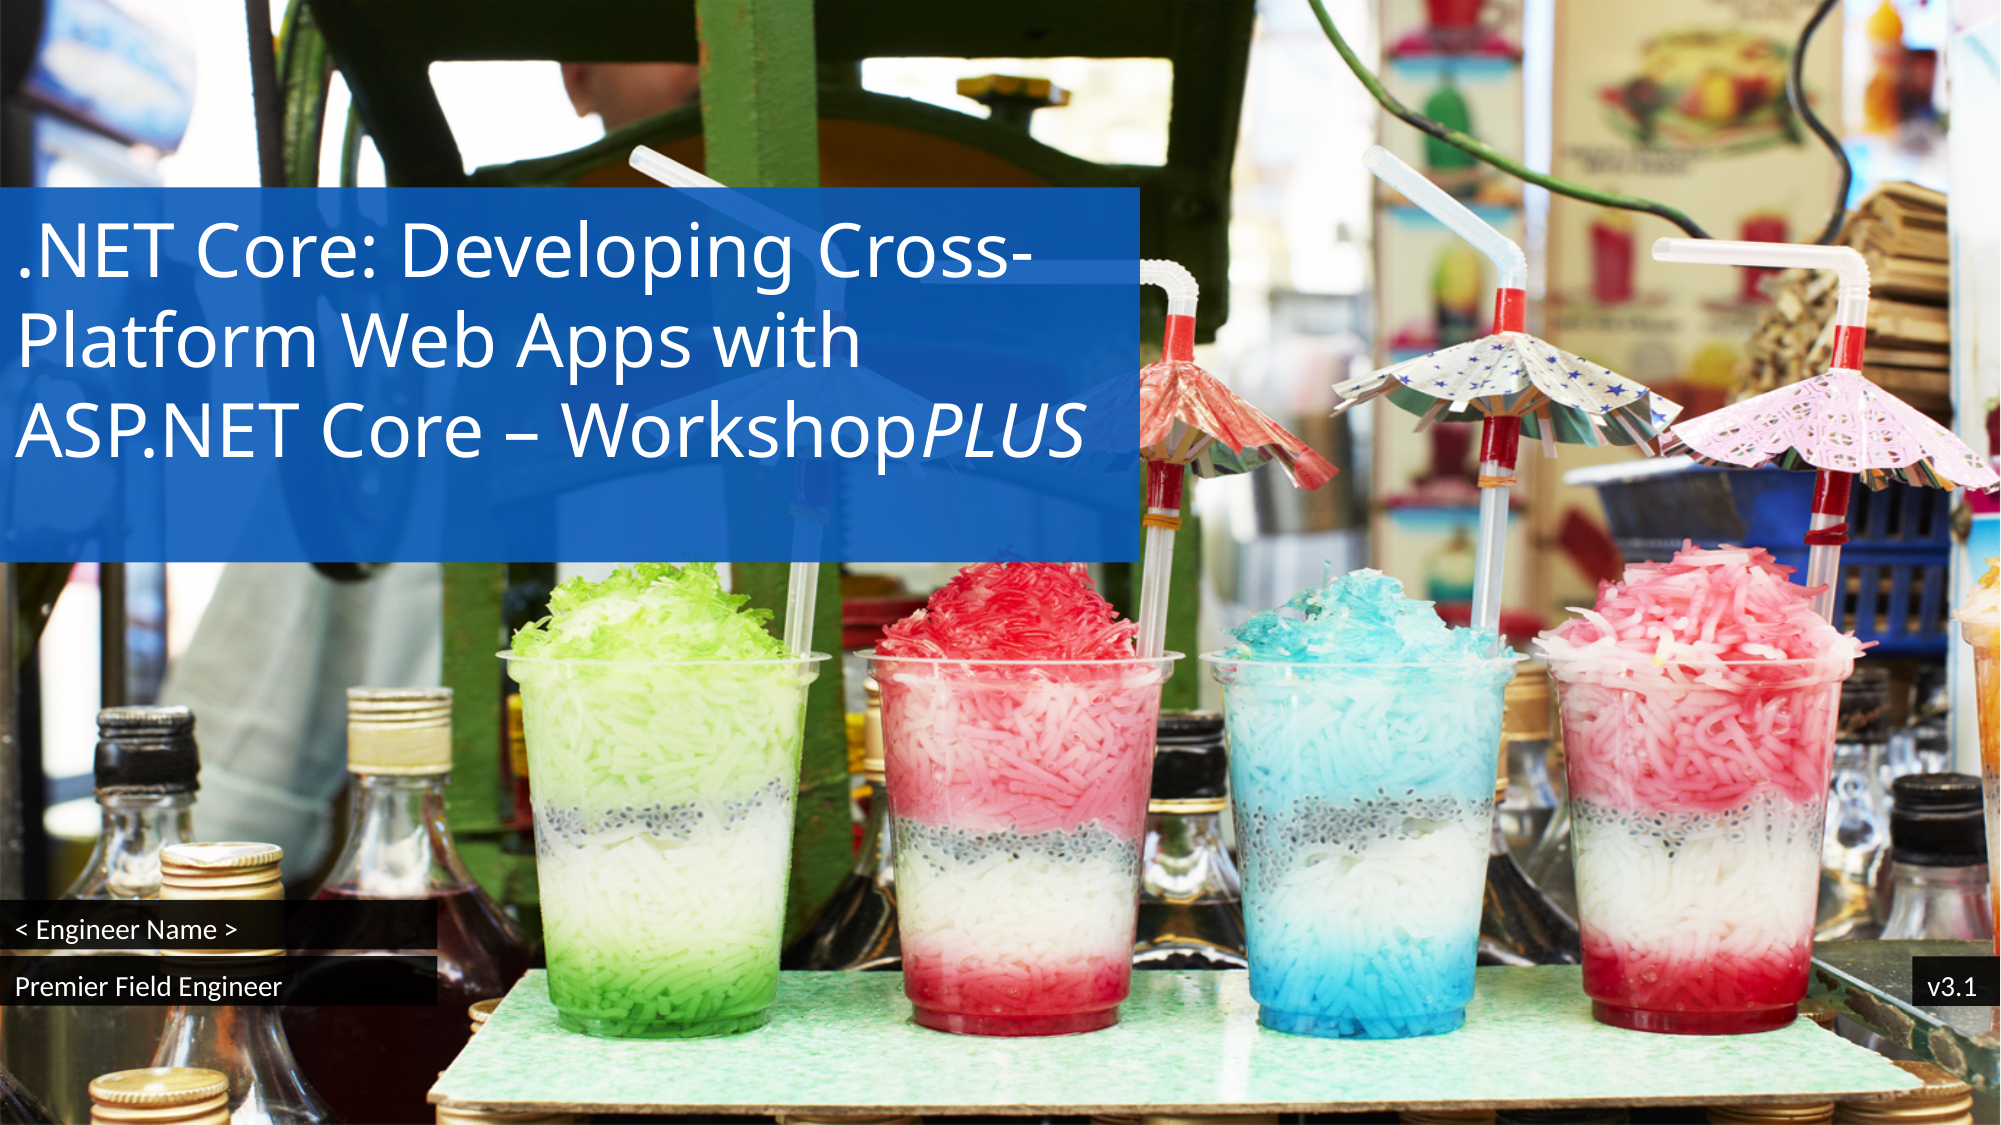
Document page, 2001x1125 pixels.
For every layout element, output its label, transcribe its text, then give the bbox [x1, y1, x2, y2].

list .NET Core: Developing Cross-Platform Web Apps with ASP.NET Core – WorkshopPLUS [0, 187, 1140, 563]
picture [0, 0, 2001, 1125]
text_box < Engineer Name > [0, 899, 438, 950]
text_box v3.1 [1912, 956, 2000, 1006]
text_box Premier Field Engineer [0, 956, 438, 1006]
